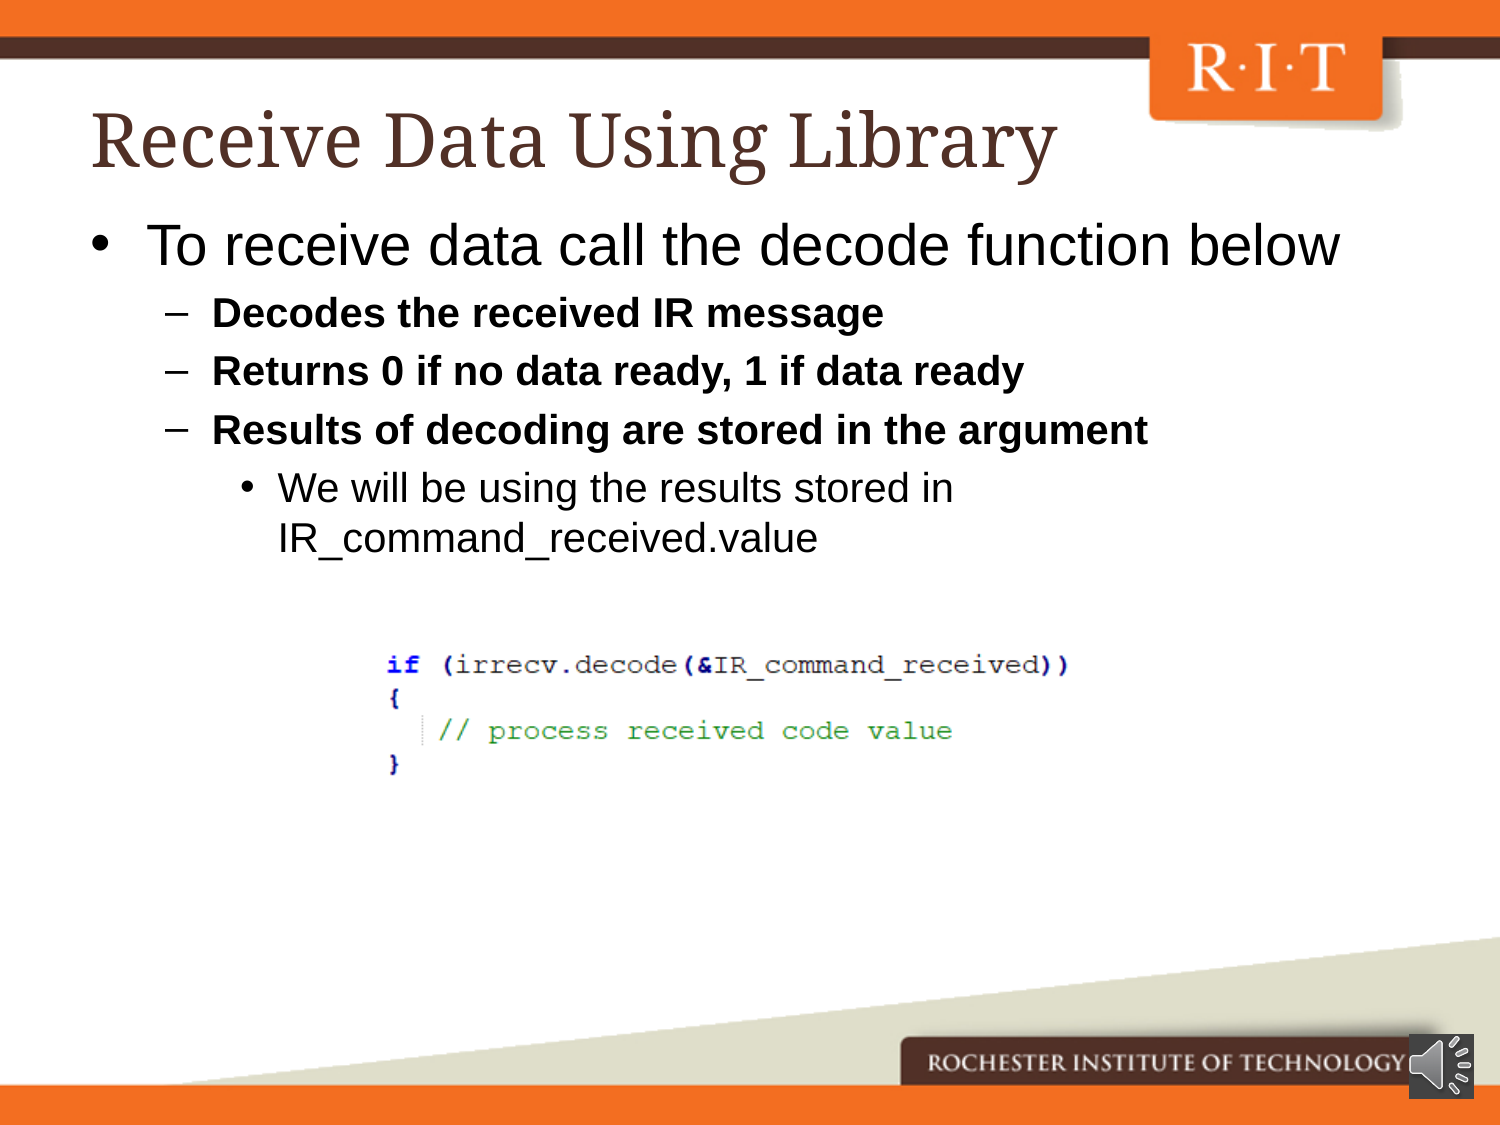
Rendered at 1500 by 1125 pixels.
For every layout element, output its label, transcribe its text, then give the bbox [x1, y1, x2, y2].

picture [0, 0, 1500, 1125]
title Receive Data Using Library [74, 74, 1426, 199]
list To receive data call the decode function below Decodes the received IR message Returns 0 if no data ready, 1 if data ready Results of decoding are stored in the argument We will be using the results stored in IR_command_received.value [74, 199, 1426, 1013]
